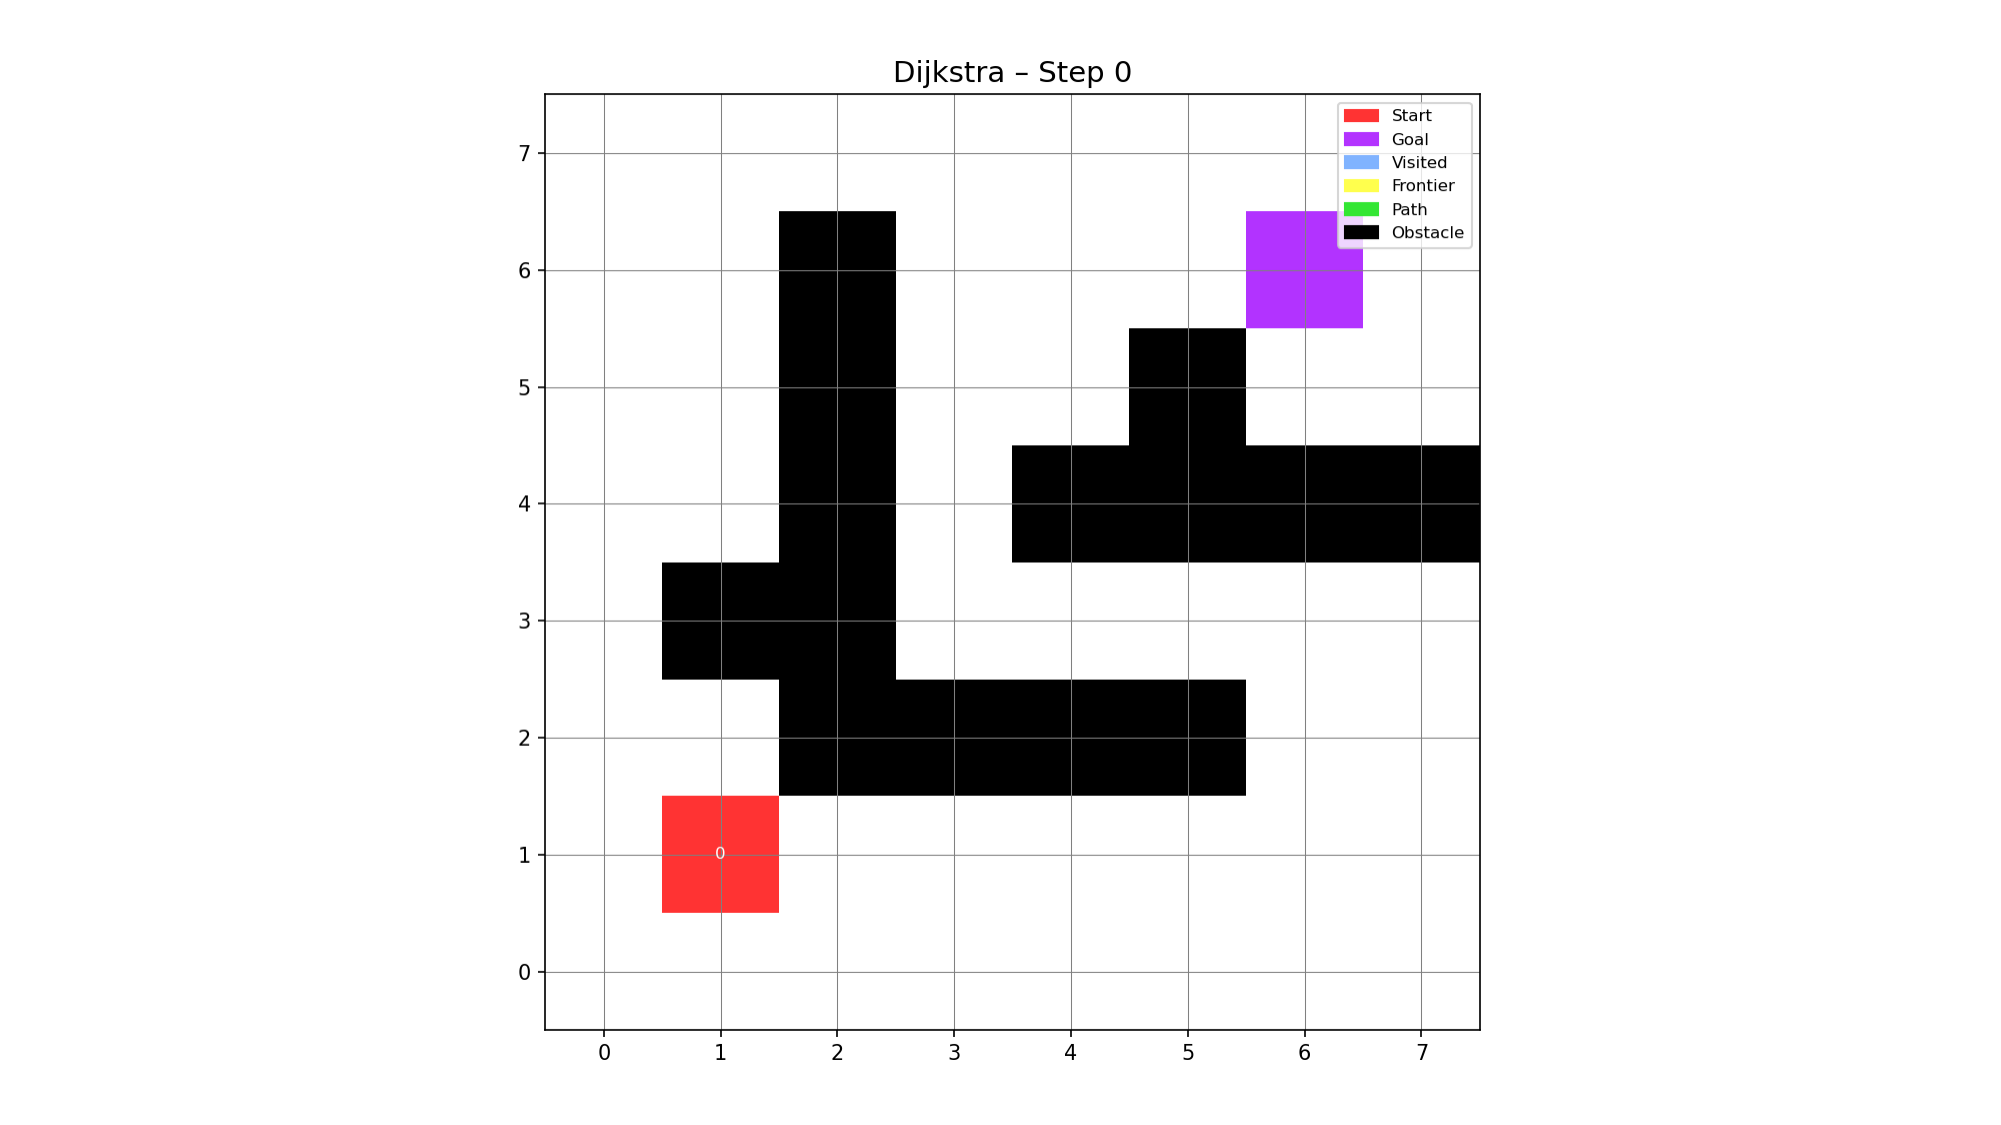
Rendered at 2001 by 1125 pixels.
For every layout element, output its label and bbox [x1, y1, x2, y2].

picture [474, 37, 1526, 1088]
